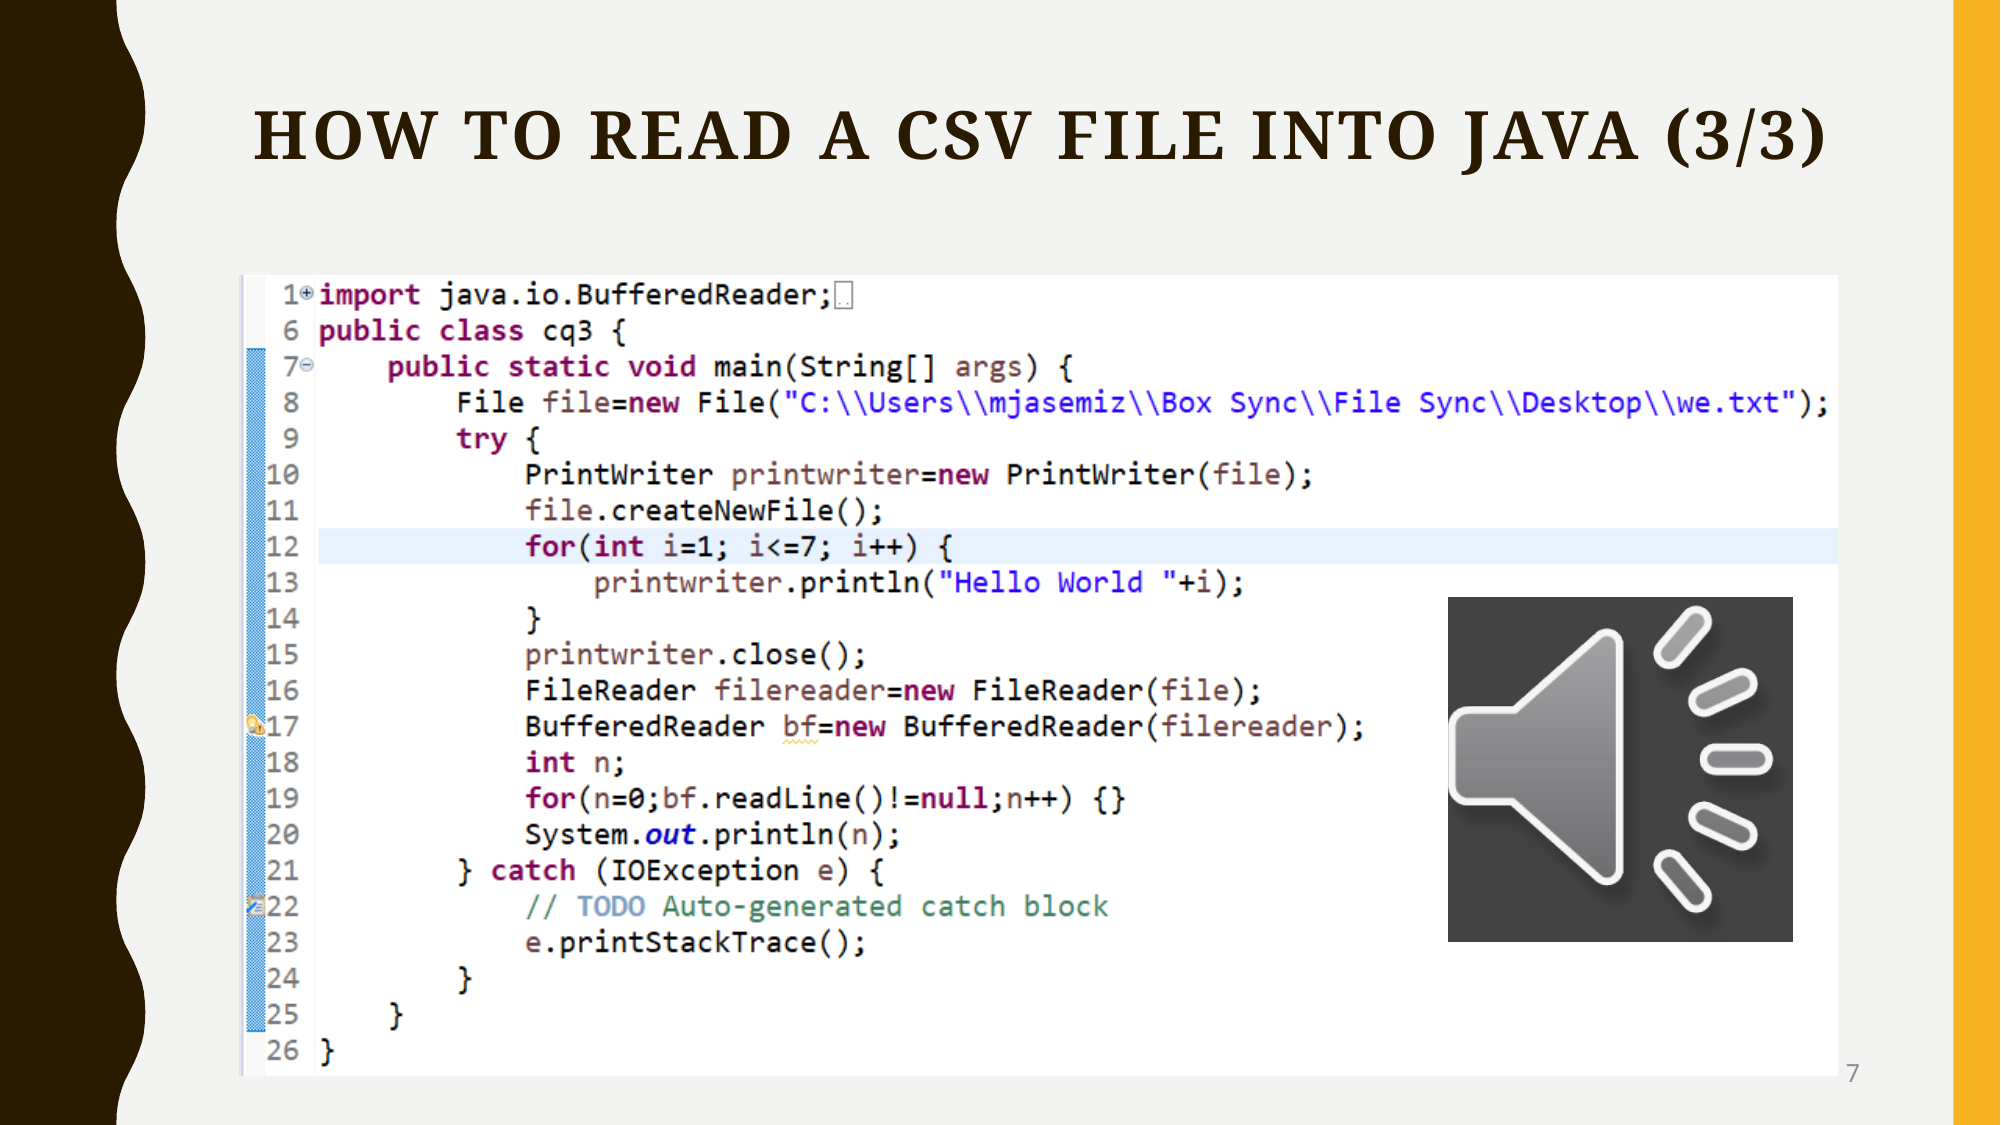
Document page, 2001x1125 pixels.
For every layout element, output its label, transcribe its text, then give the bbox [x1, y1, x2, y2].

title how to read a CSV file into Java (3/3) [208, 0, 1875, 180]
slide_number 7 [1412, 1045, 1875, 1103]
picture [239, 275, 1838, 1076]
